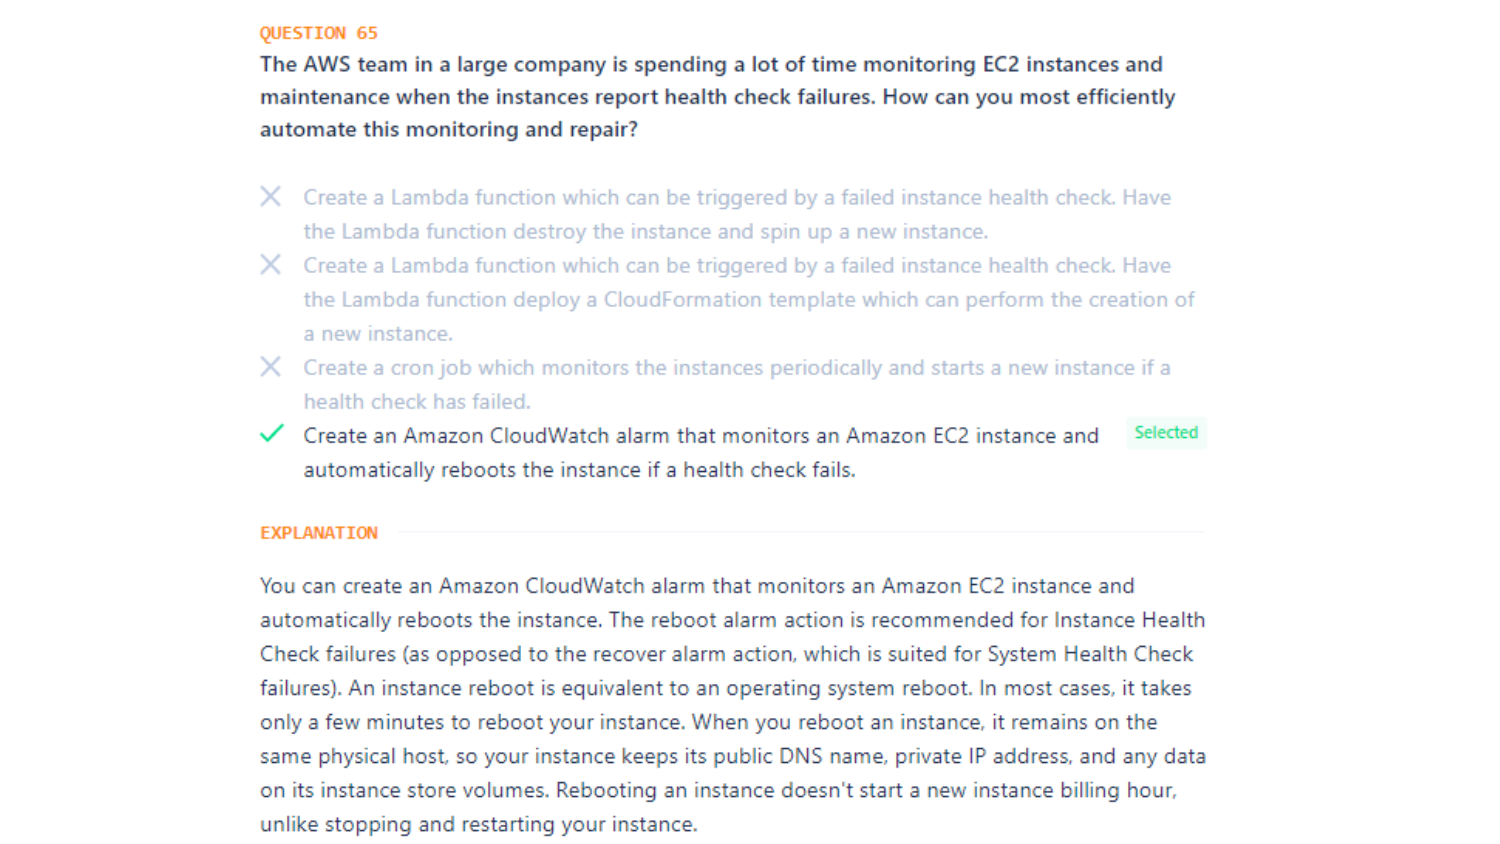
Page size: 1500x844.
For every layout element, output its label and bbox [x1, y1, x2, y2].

picture [235, 0, 1227, 844]
